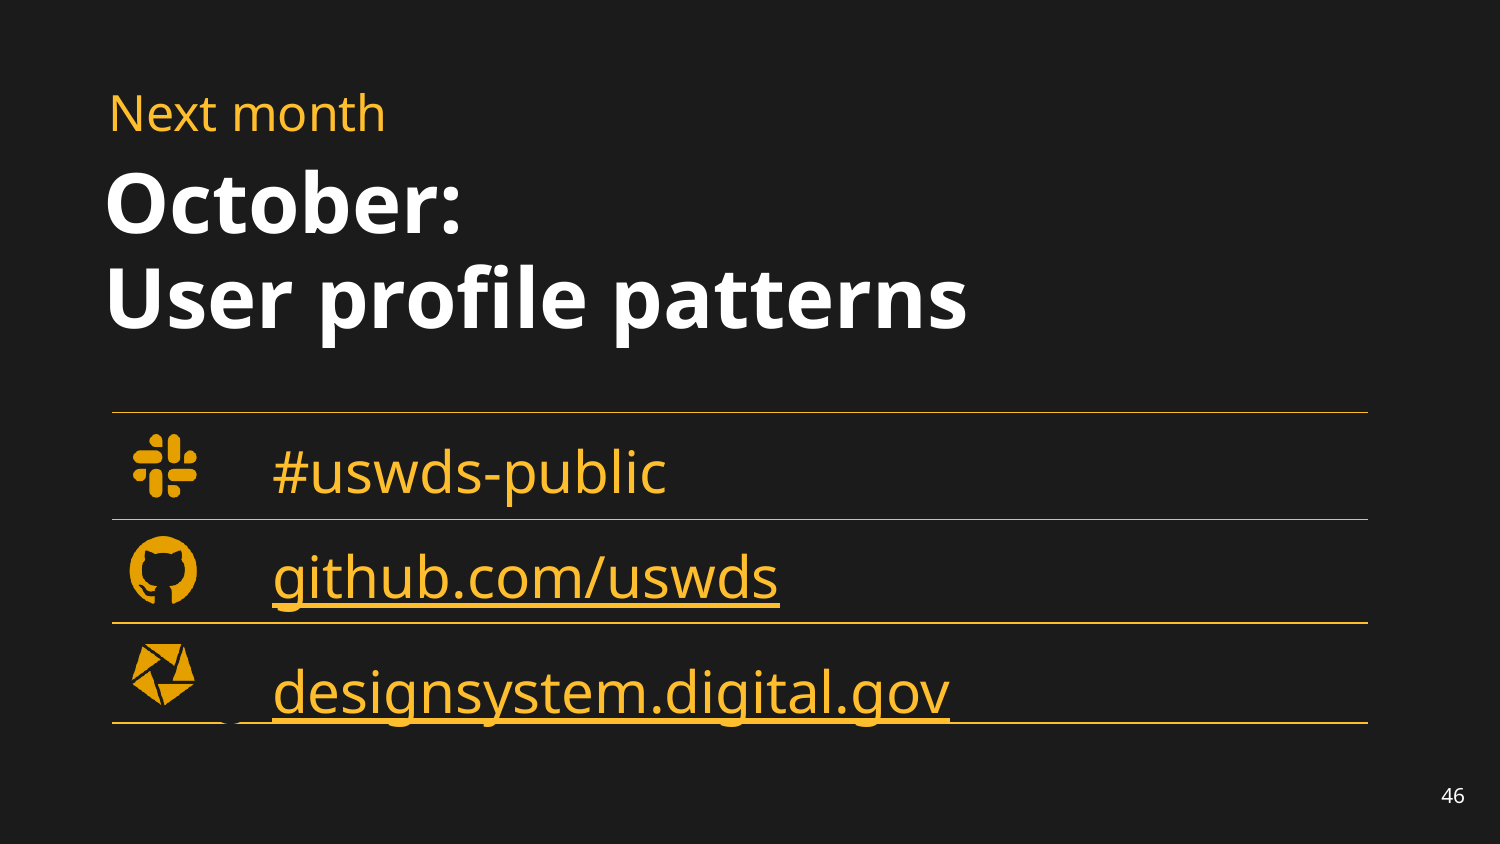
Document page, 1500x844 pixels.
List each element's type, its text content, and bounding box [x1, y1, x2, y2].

picture [127, 536, 182, 605]
title Next month [93, 66, 1492, 161]
slide_number 46 [1389, 764, 1480, 830]
list #uswds-public github.com/uswds designsystem.digital.gov [182, 413, 1385, 740]
picture [133, 434, 182, 498]
picture [129, 644, 182, 706]
subtitle October: User profile patterns [88, 143, 1446, 395]
